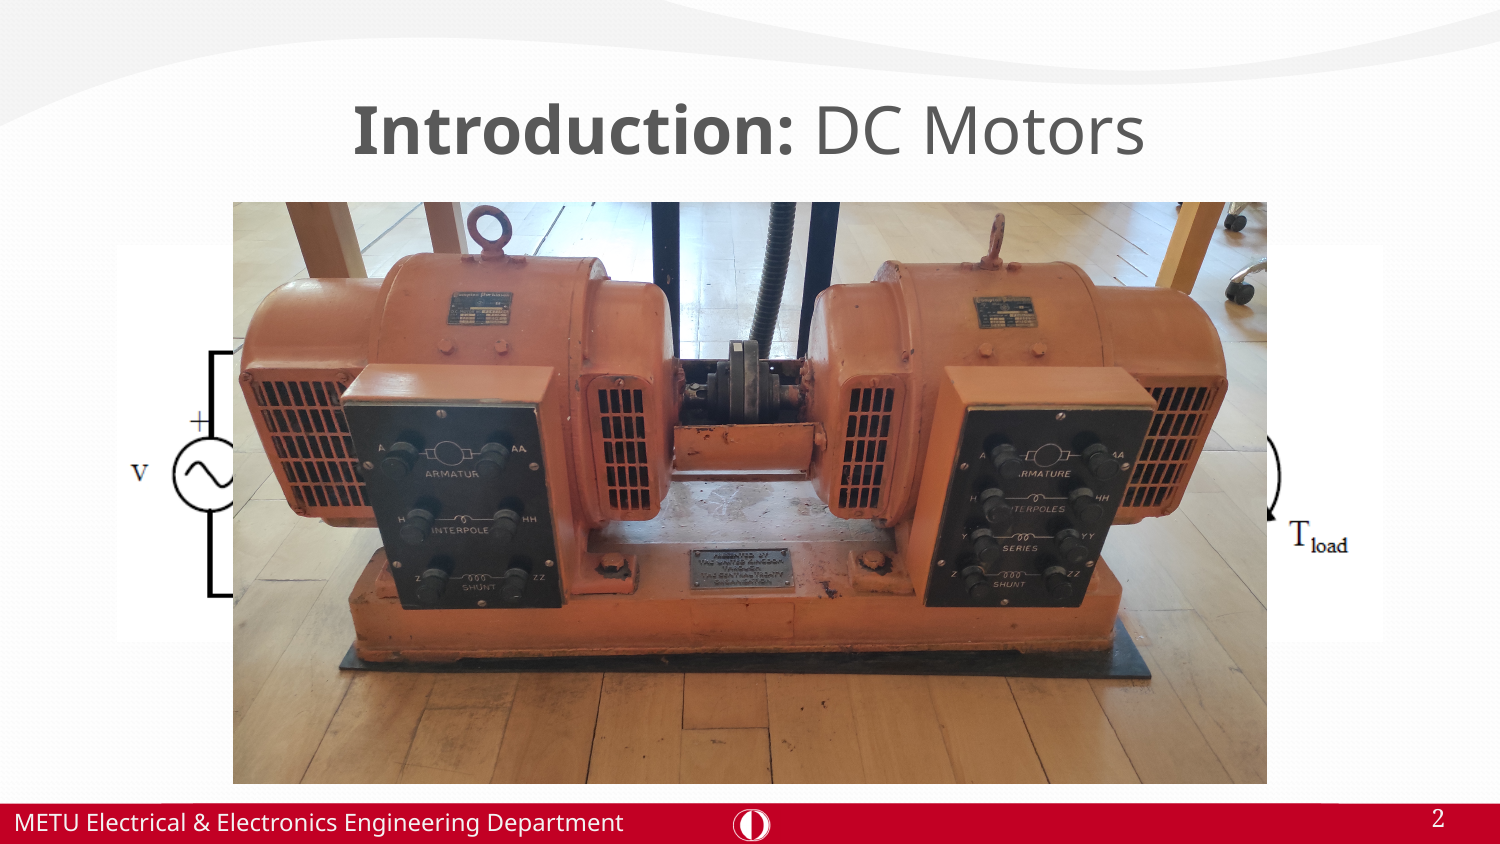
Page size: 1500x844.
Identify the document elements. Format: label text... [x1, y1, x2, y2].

title Introduction: DC Motors [75, 41, 1425, 168]
slide_number METU Electrical & Electronics Engineering Department [13, 803, 671, 837]
picture [117, 202, 1383, 784]
slide_number ‹#› [1350, 803, 1446, 837]
picture [729, 809, 781, 843]
